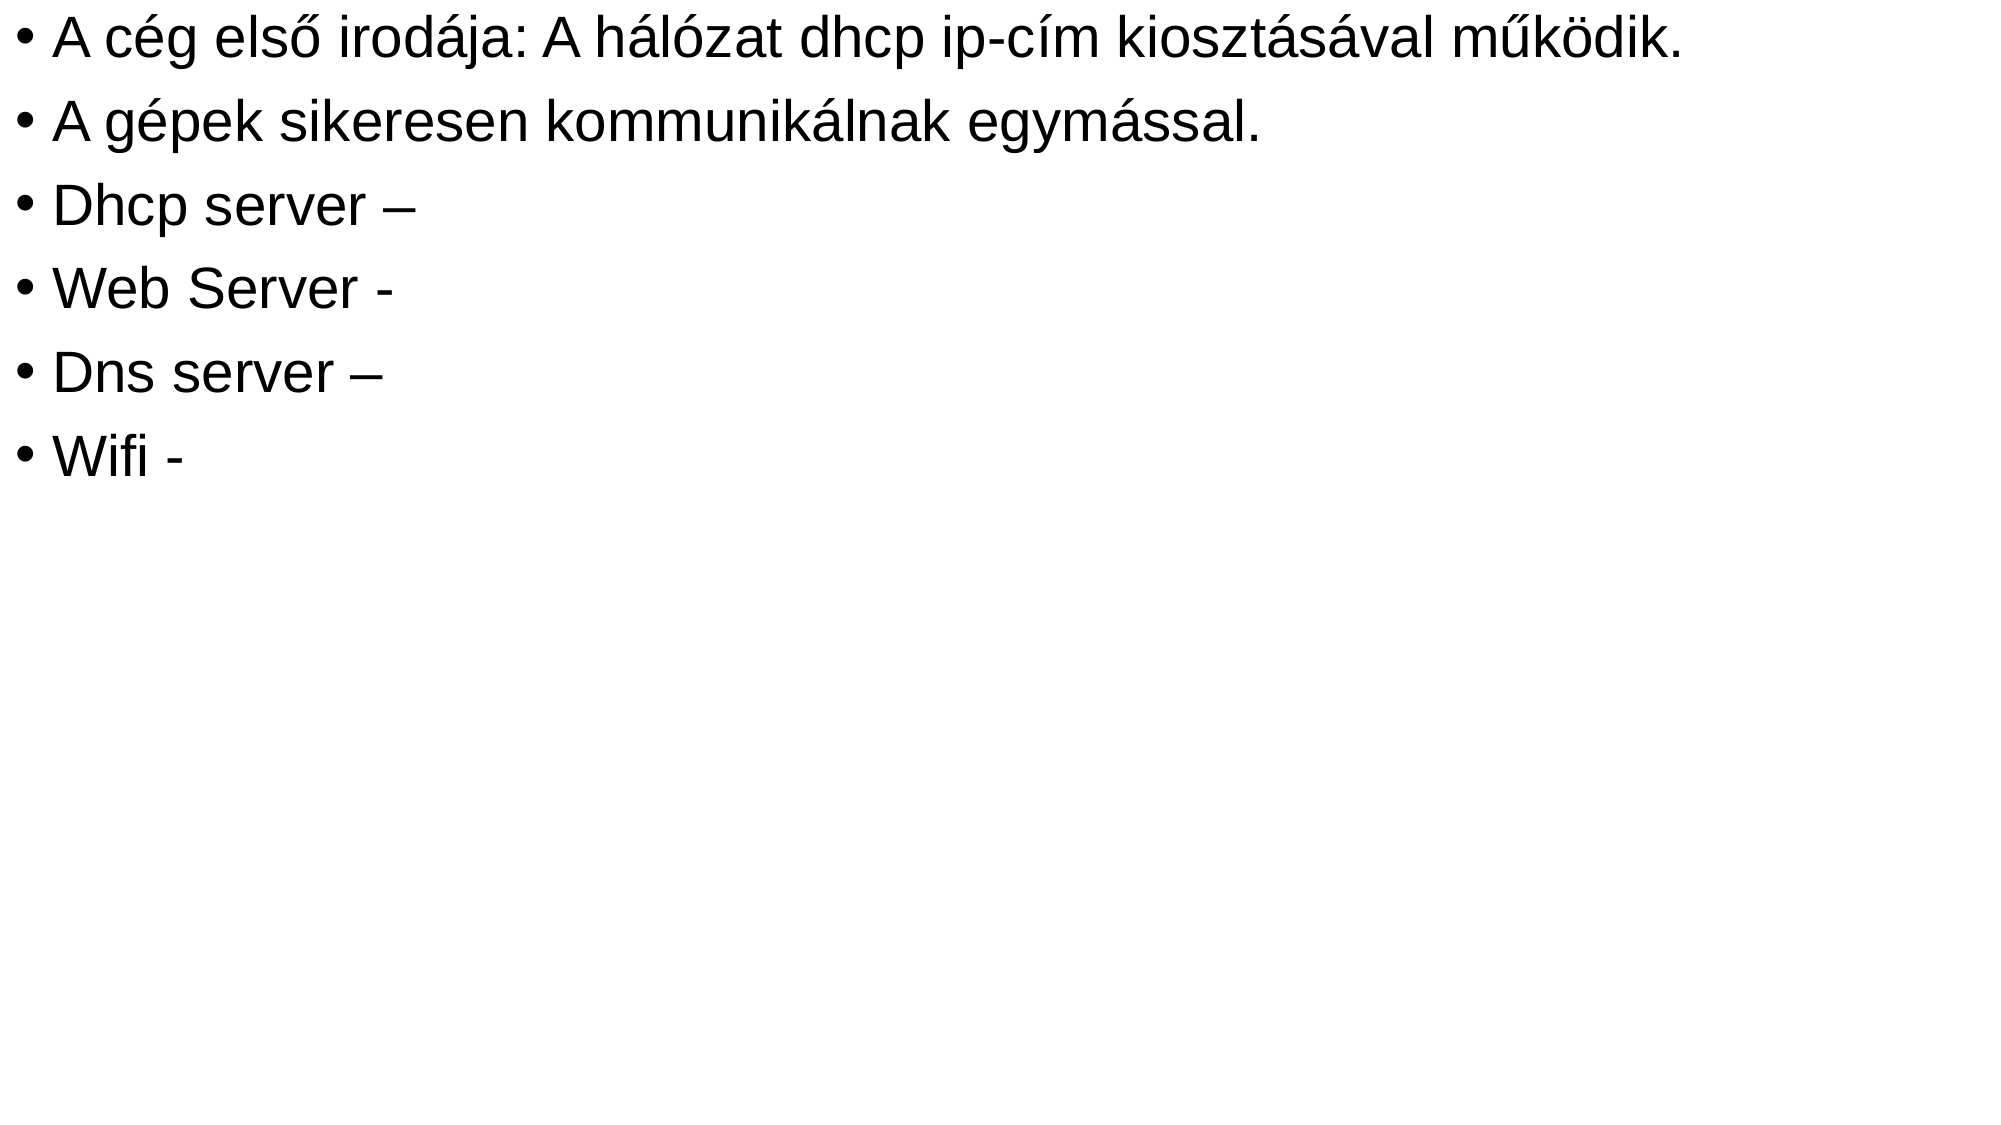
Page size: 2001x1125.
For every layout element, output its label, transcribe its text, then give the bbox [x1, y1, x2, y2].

list A cég első irodája: A hálózat dhcp ip-cím kiosztásával működik. A gépek sikeresen kommunikálnak egymással. Dhcp server – Web Server - Dns server – Wifi - [0, 0, 2000, 1125]
